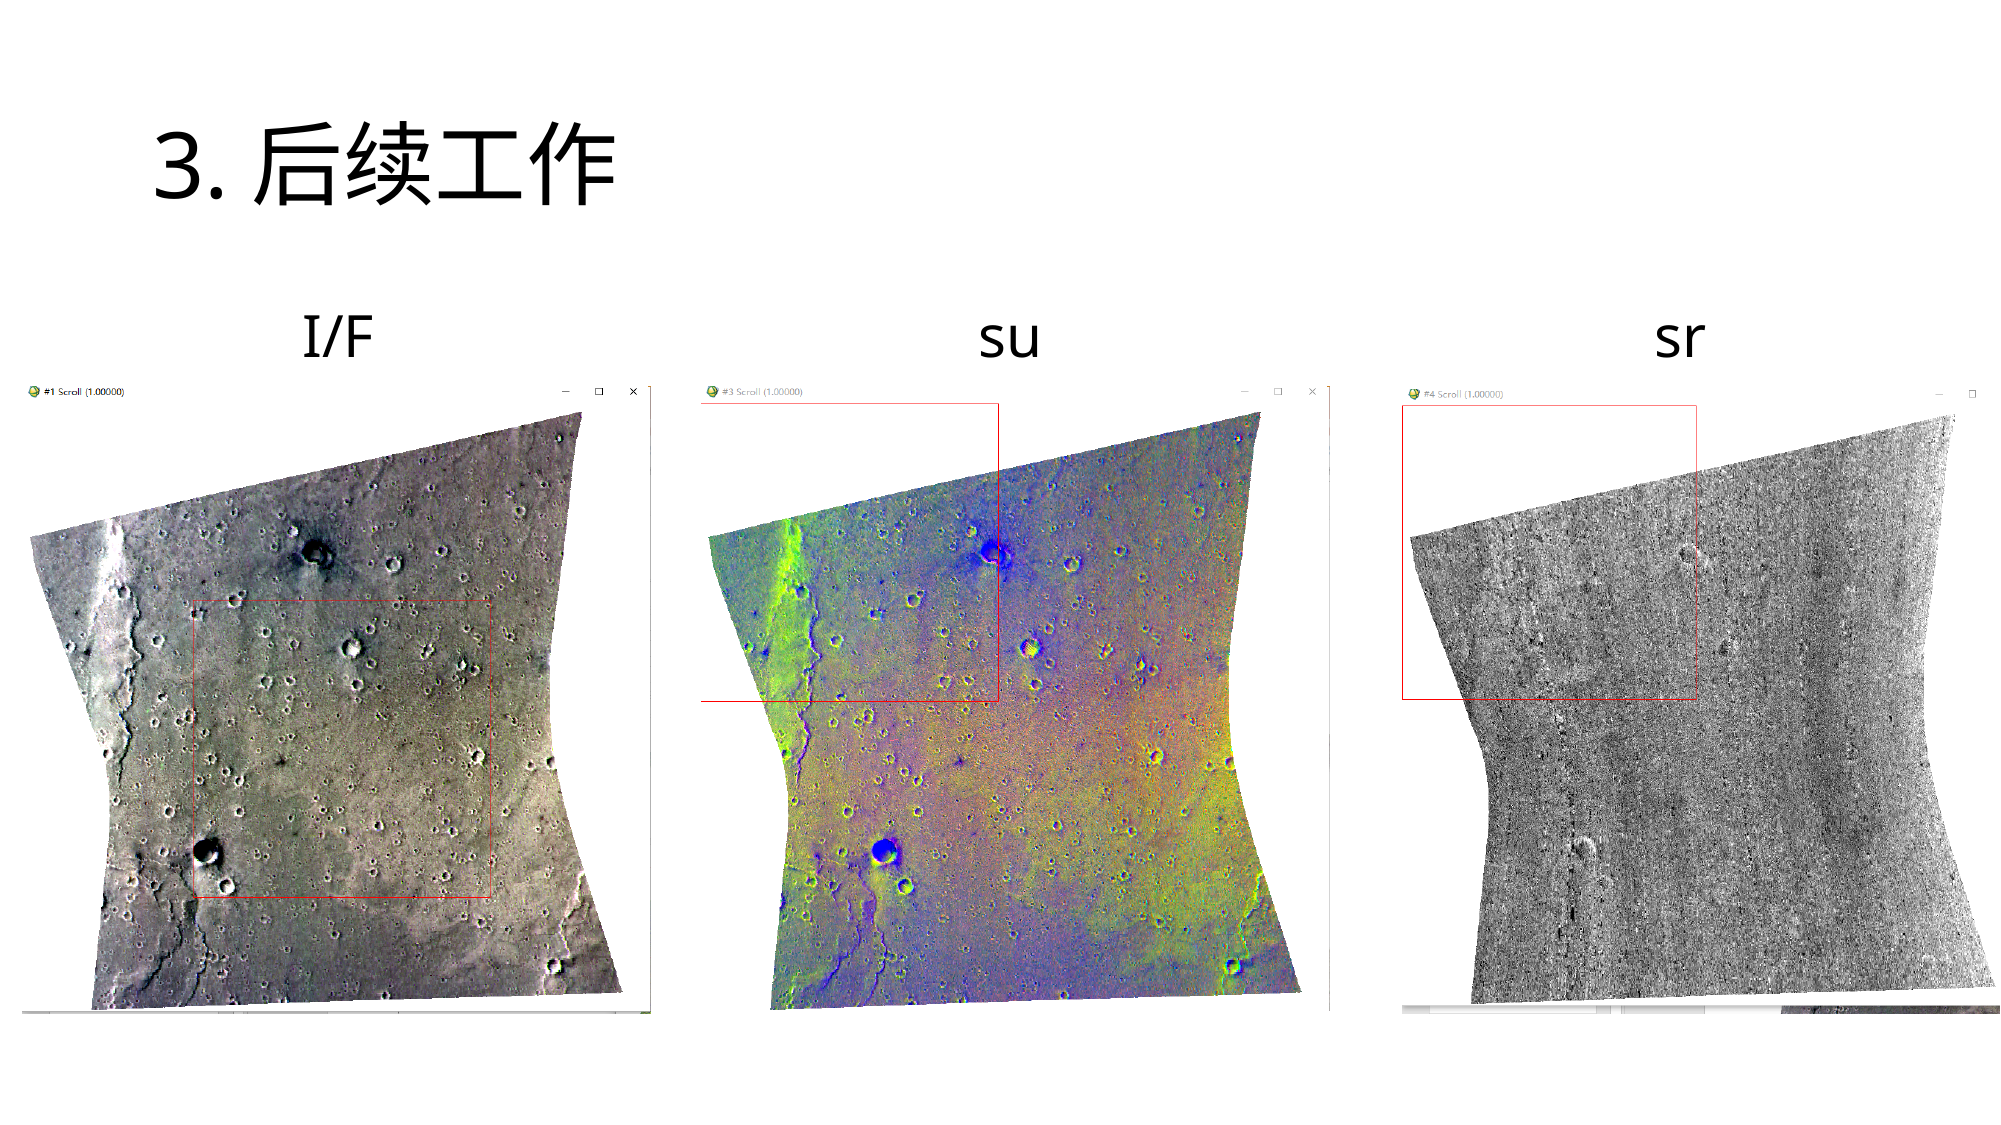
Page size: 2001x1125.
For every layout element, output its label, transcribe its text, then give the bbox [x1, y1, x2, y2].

list I/F su sr [137, 299, 1863, 1014]
picture [1402, 389, 2000, 1014]
picture [21, 386, 651, 1014]
picture [701, 386, 1330, 1011]
title 3.后续工作 [137, 59, 1863, 278]
